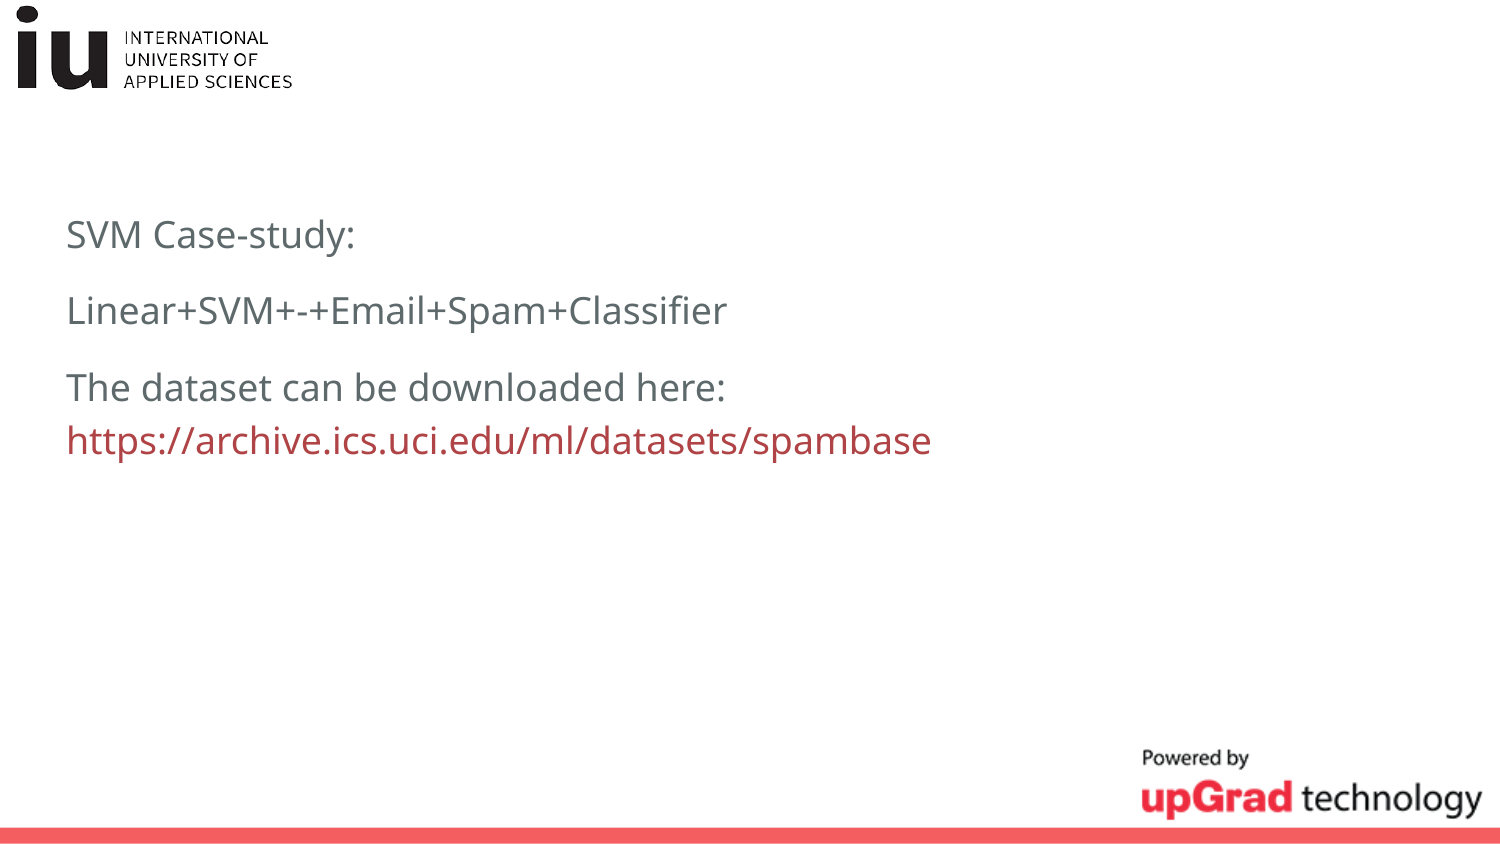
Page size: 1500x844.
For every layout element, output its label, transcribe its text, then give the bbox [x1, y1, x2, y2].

list SVM Case-study: Linear+SVM+-+Email+Spam+Classifier The dataset can be downloaded here: https://archive.ics.uci.edu/ml/datasets/spambase [51, 189, 1449, 750]
picture [12, 0, 296, 122]
picture [1124, 718, 1500, 844]
